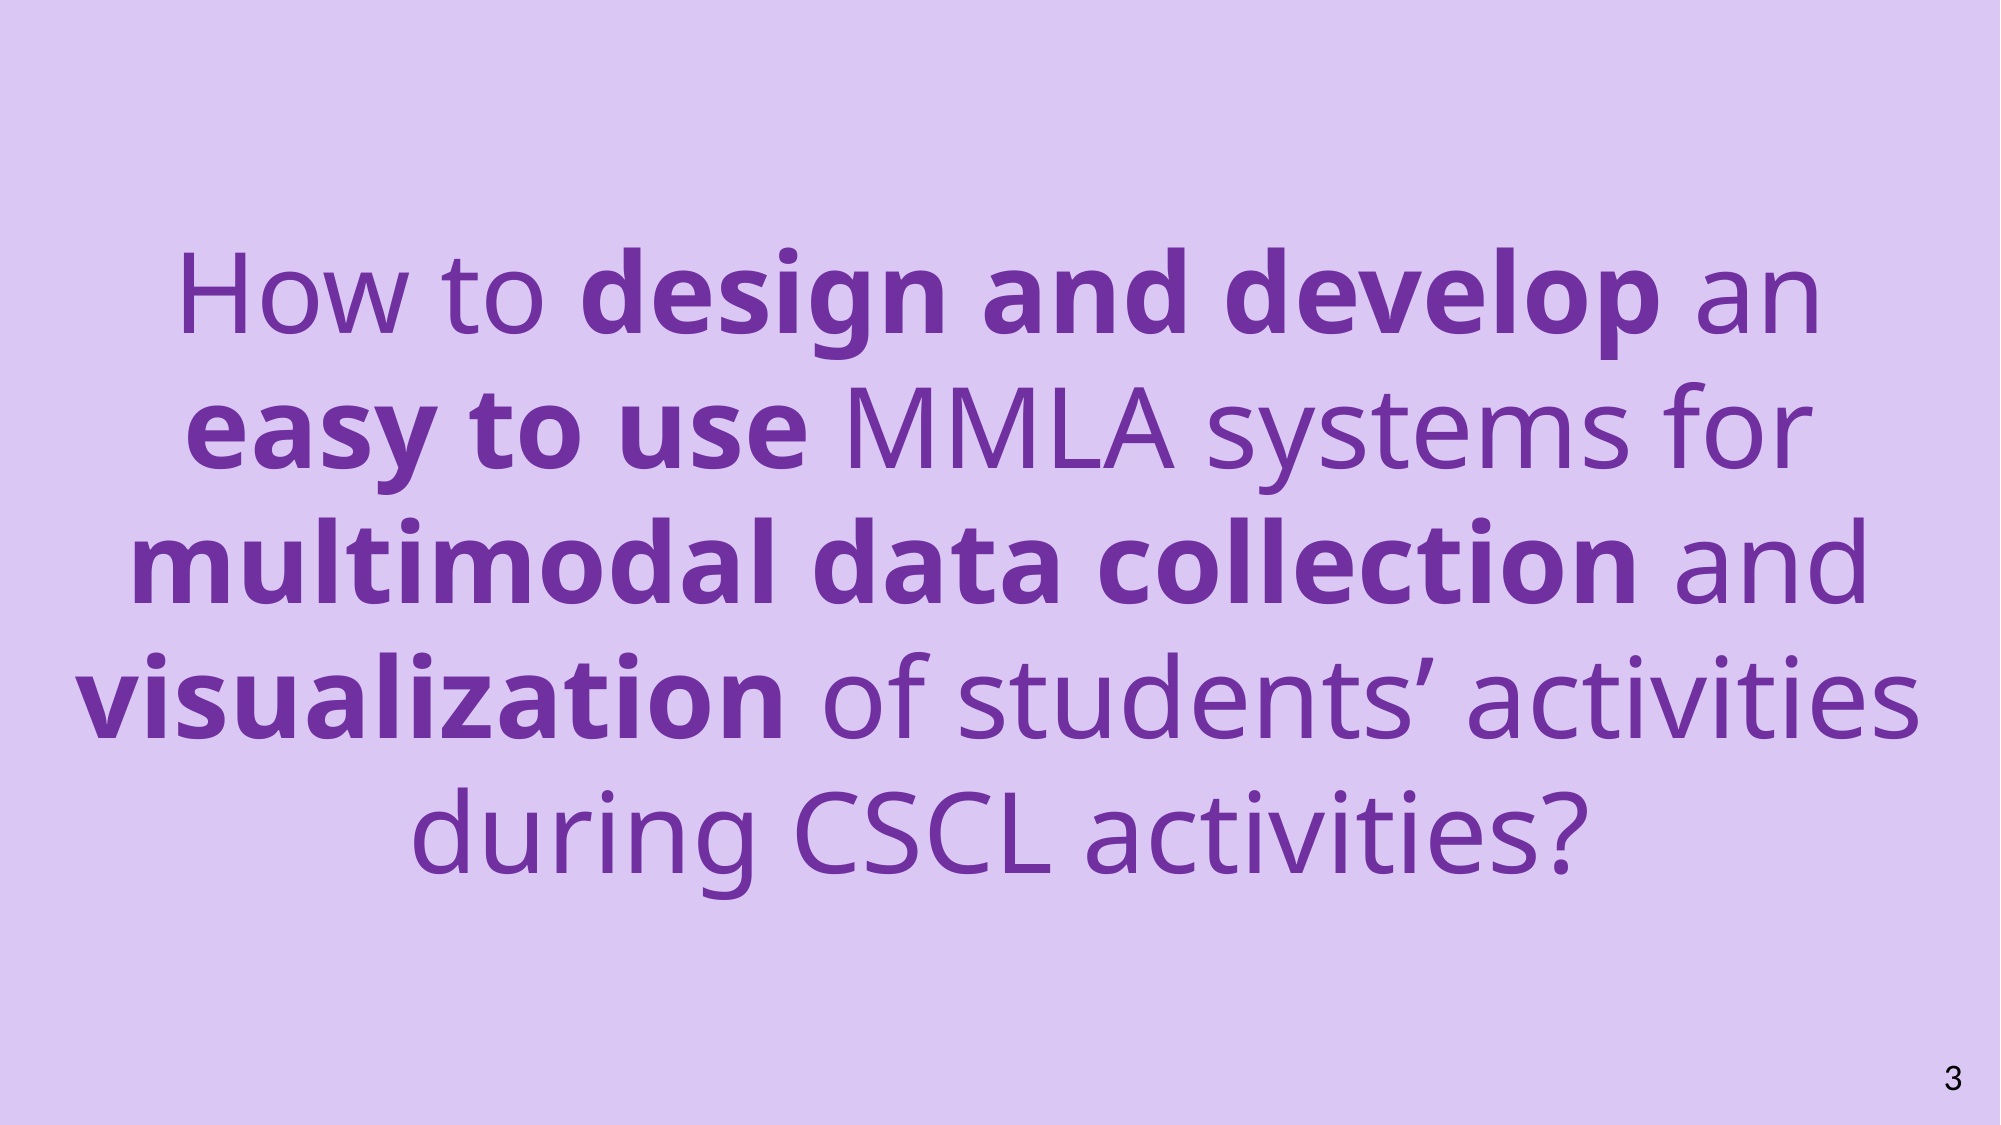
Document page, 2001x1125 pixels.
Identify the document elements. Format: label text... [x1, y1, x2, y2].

text_box How to design and develop an easy to use MMLA systems for multimodal data collection and visualization of students’ activities during CSCL activities? [42, 214, 1958, 904]
text_box 3 [1711, 1045, 1978, 1106]
